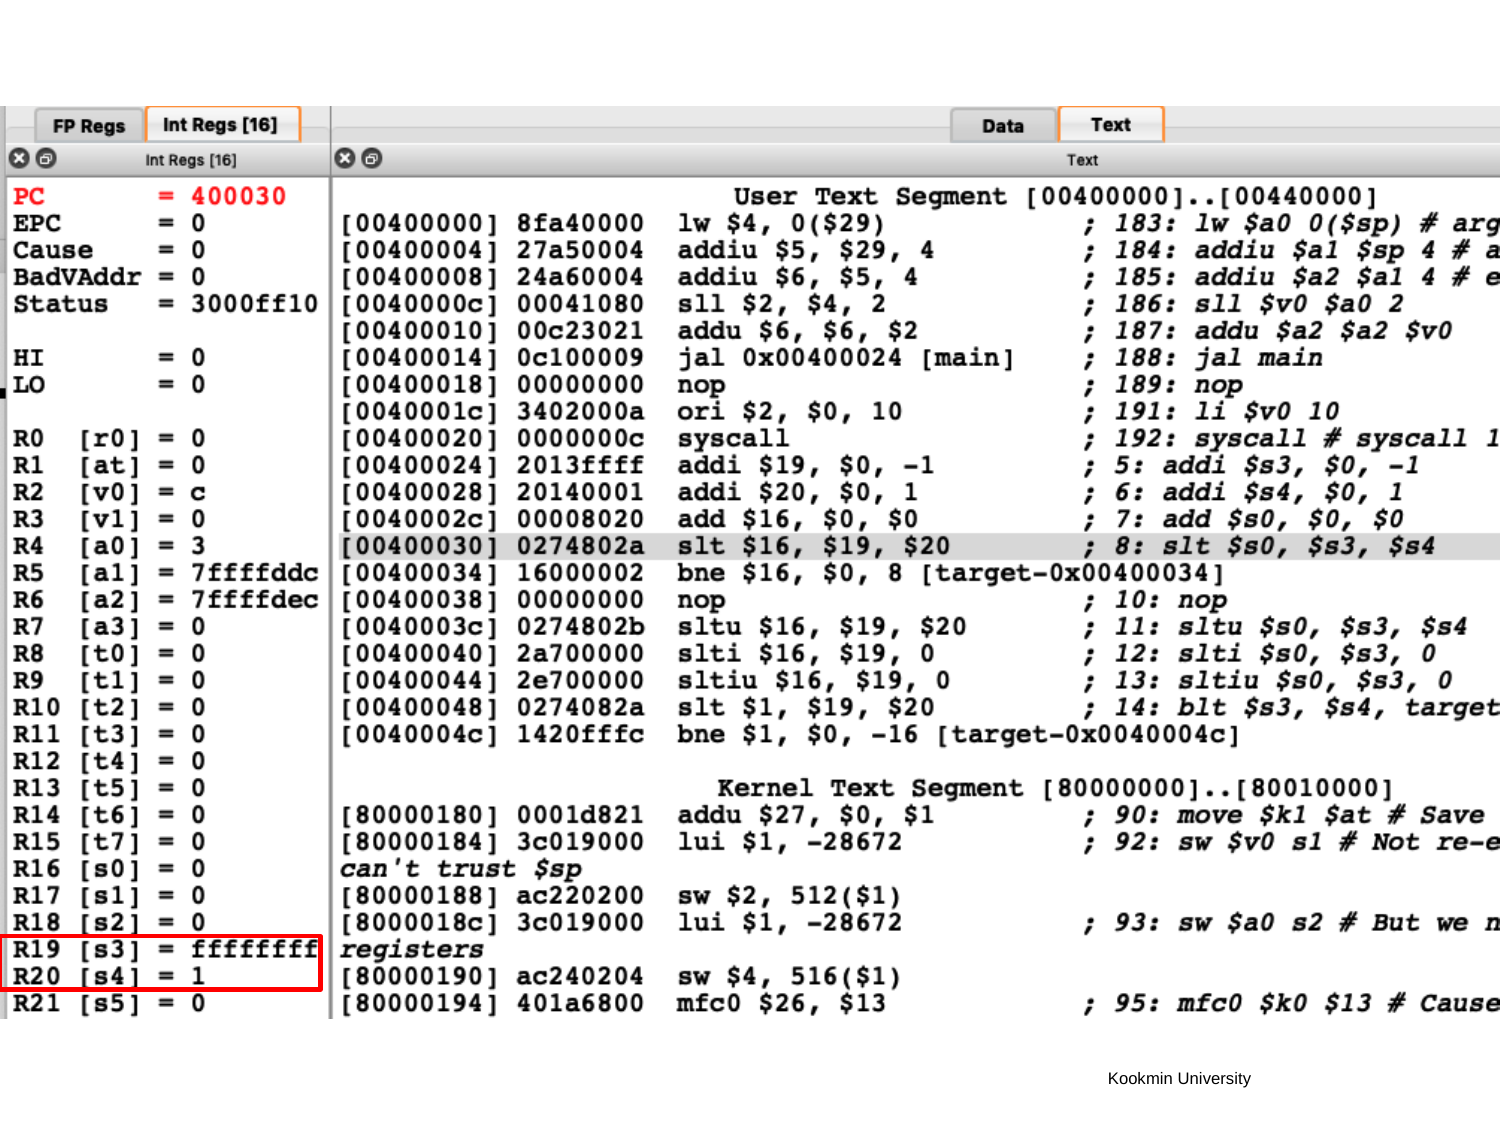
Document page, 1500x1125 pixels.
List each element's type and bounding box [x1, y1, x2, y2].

picture [0, 105, 1500, 1020]
